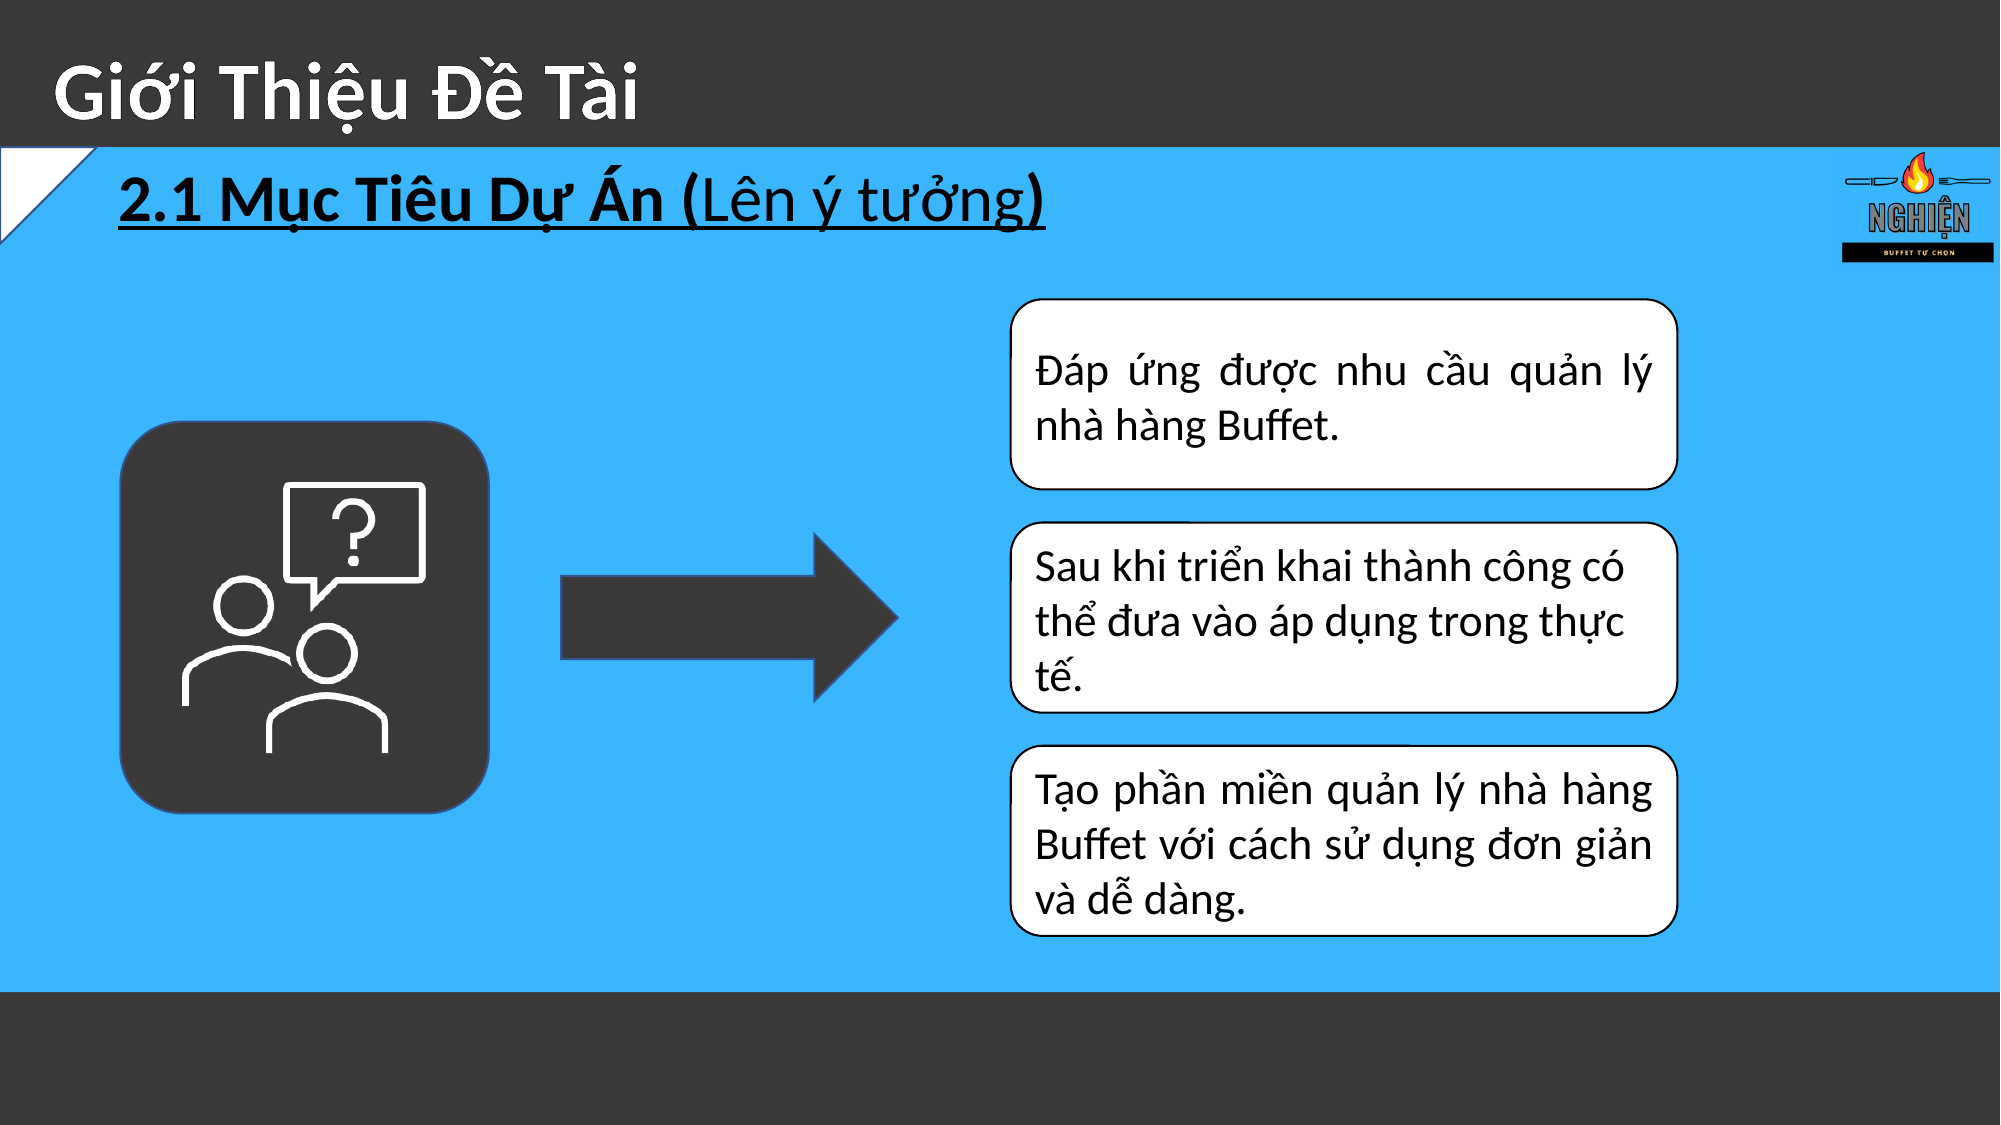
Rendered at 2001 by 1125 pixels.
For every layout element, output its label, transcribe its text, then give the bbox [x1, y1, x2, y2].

picture [1835, 147, 2000, 265]
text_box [0, 147, 2000, 993]
text_box Giới Thiệu Đề Tài [19, 28, 879, 144]
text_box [120, 421, 489, 814]
